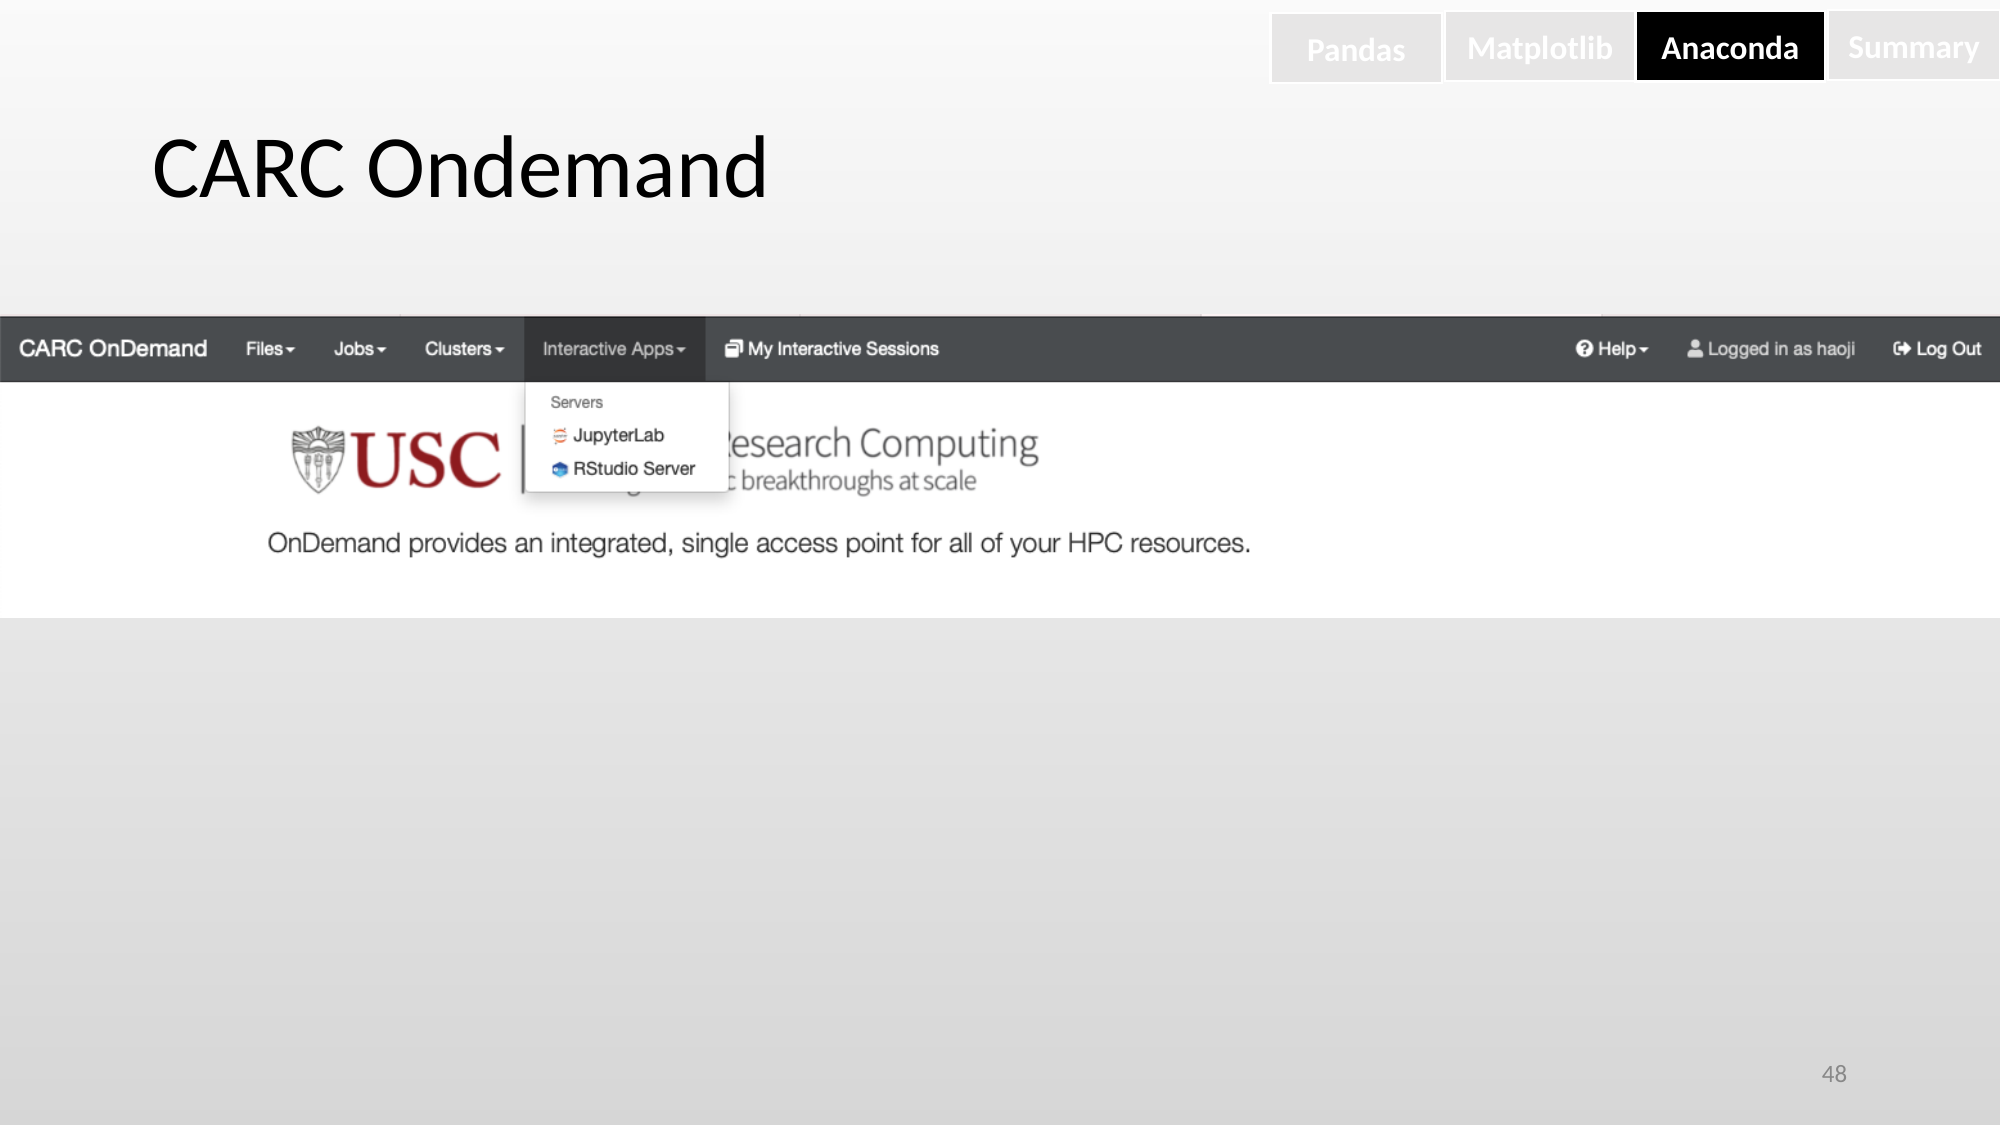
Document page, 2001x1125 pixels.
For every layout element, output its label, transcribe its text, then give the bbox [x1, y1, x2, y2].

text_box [1270, 9, 2000, 84]
picture [0, 313, 2000, 618]
slide_number 48 [1412, 1042, 1863, 1103]
title CARC Ondemand [137, 59, 1863, 278]
